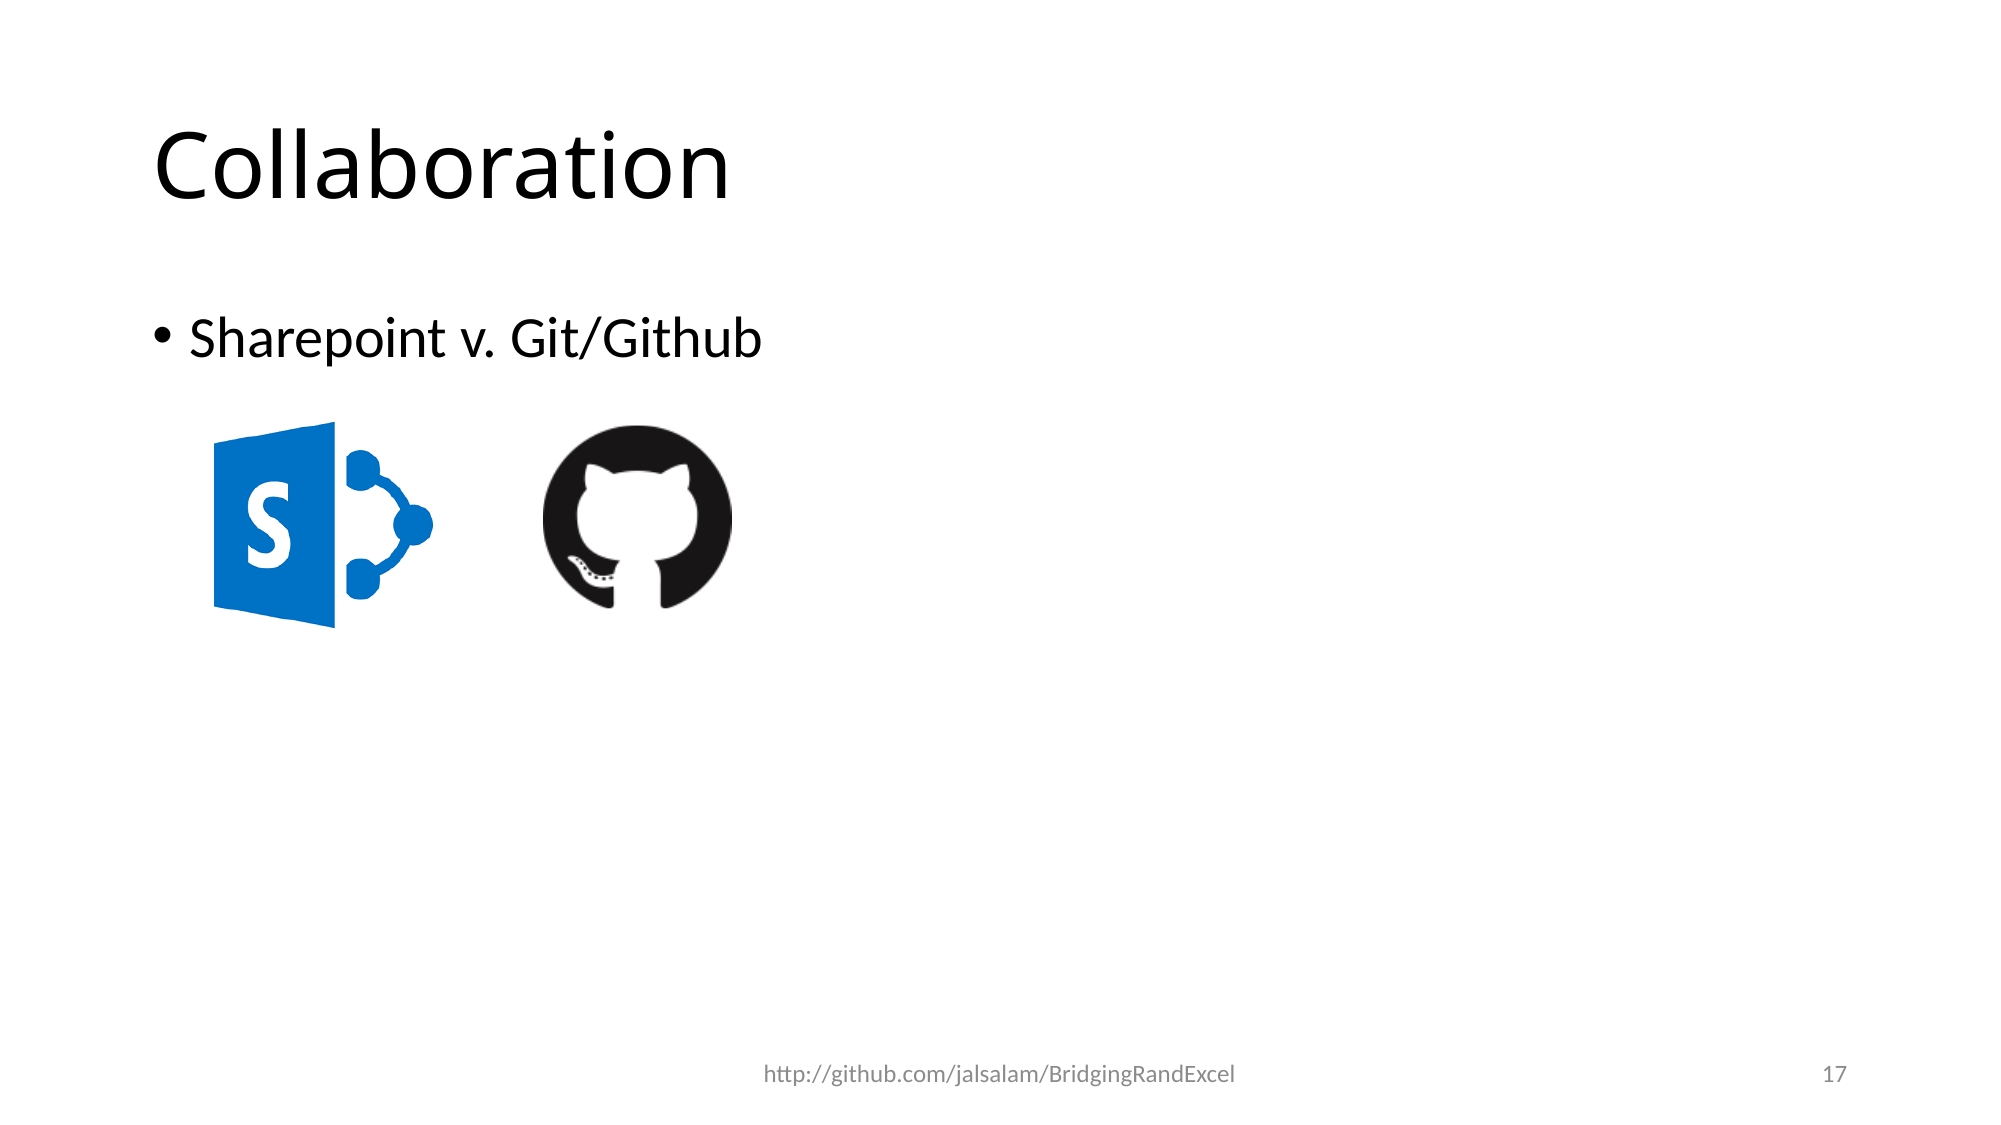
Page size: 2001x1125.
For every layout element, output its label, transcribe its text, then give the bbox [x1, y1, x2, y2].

list Sharepoint v. Git/Github [137, 299, 1863, 1014]
picture [197, 396, 441, 640]
title Collaboration [137, 59, 1863, 278]
picture [543, 424, 732, 613]
slide_number 17 [1412, 1042, 1863, 1103]
footer http://github.com/jalsalam/BridgingRandExcel [662, 1042, 1338, 1103]
